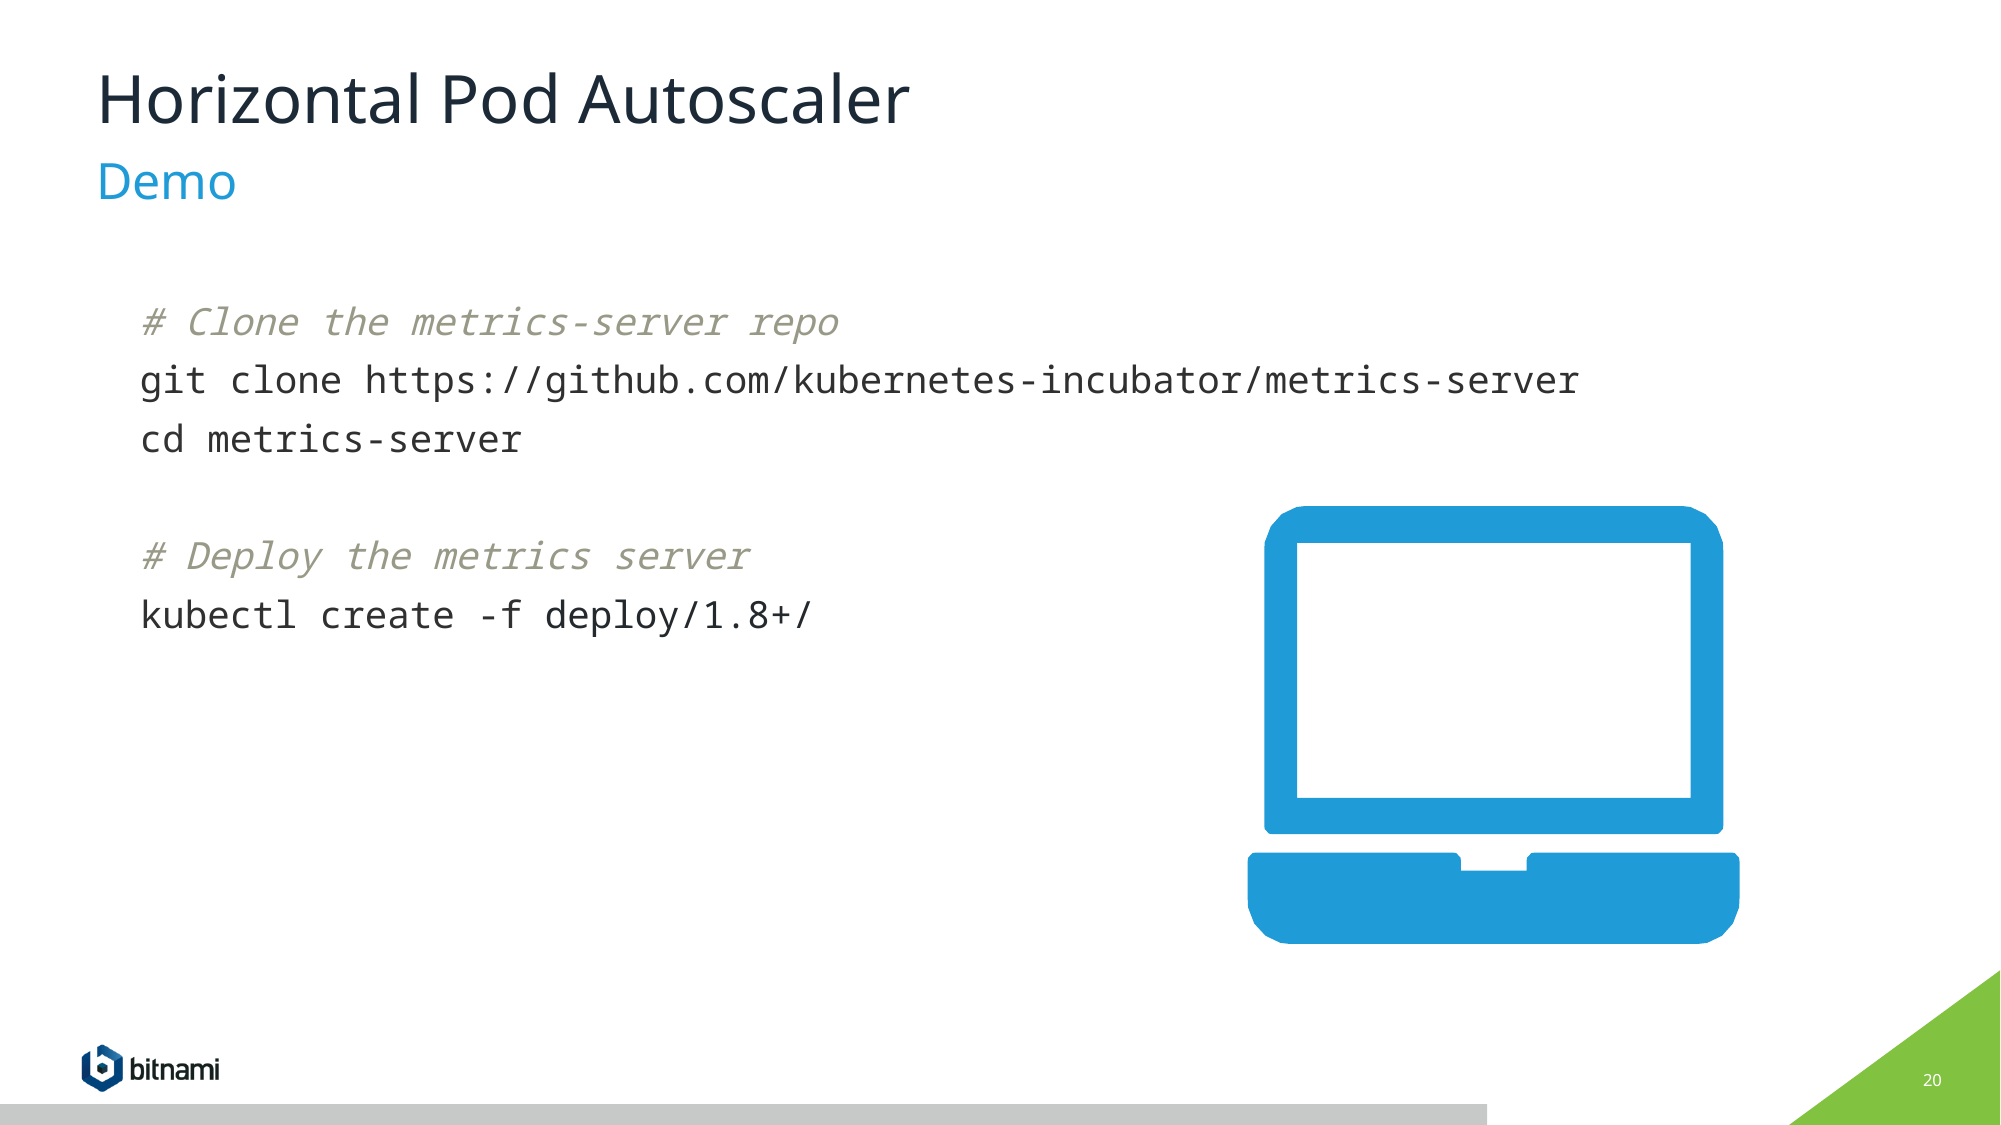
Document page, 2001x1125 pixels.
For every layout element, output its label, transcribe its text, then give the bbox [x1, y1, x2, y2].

table_header # Clone the metrics-server repo git clone https://github.com/kubernetes-incubator/metrics-server cd metrics-server # Deploy the metrics server kubectl create -f deploy/1.8+/ [129, 277, 1911, 993]
title Horizontal Pod Autoscaler [81, 52, 1912, 141]
text_box [1264, 506, 1724, 835]
slide_number ‹#› [1902, 1051, 1958, 1111]
text_box [0, 1104, 1488, 1125]
text_box [1247, 852, 1740, 944]
list Demo [81, 141, 1912, 220]
picture [75, 1040, 225, 1096]
